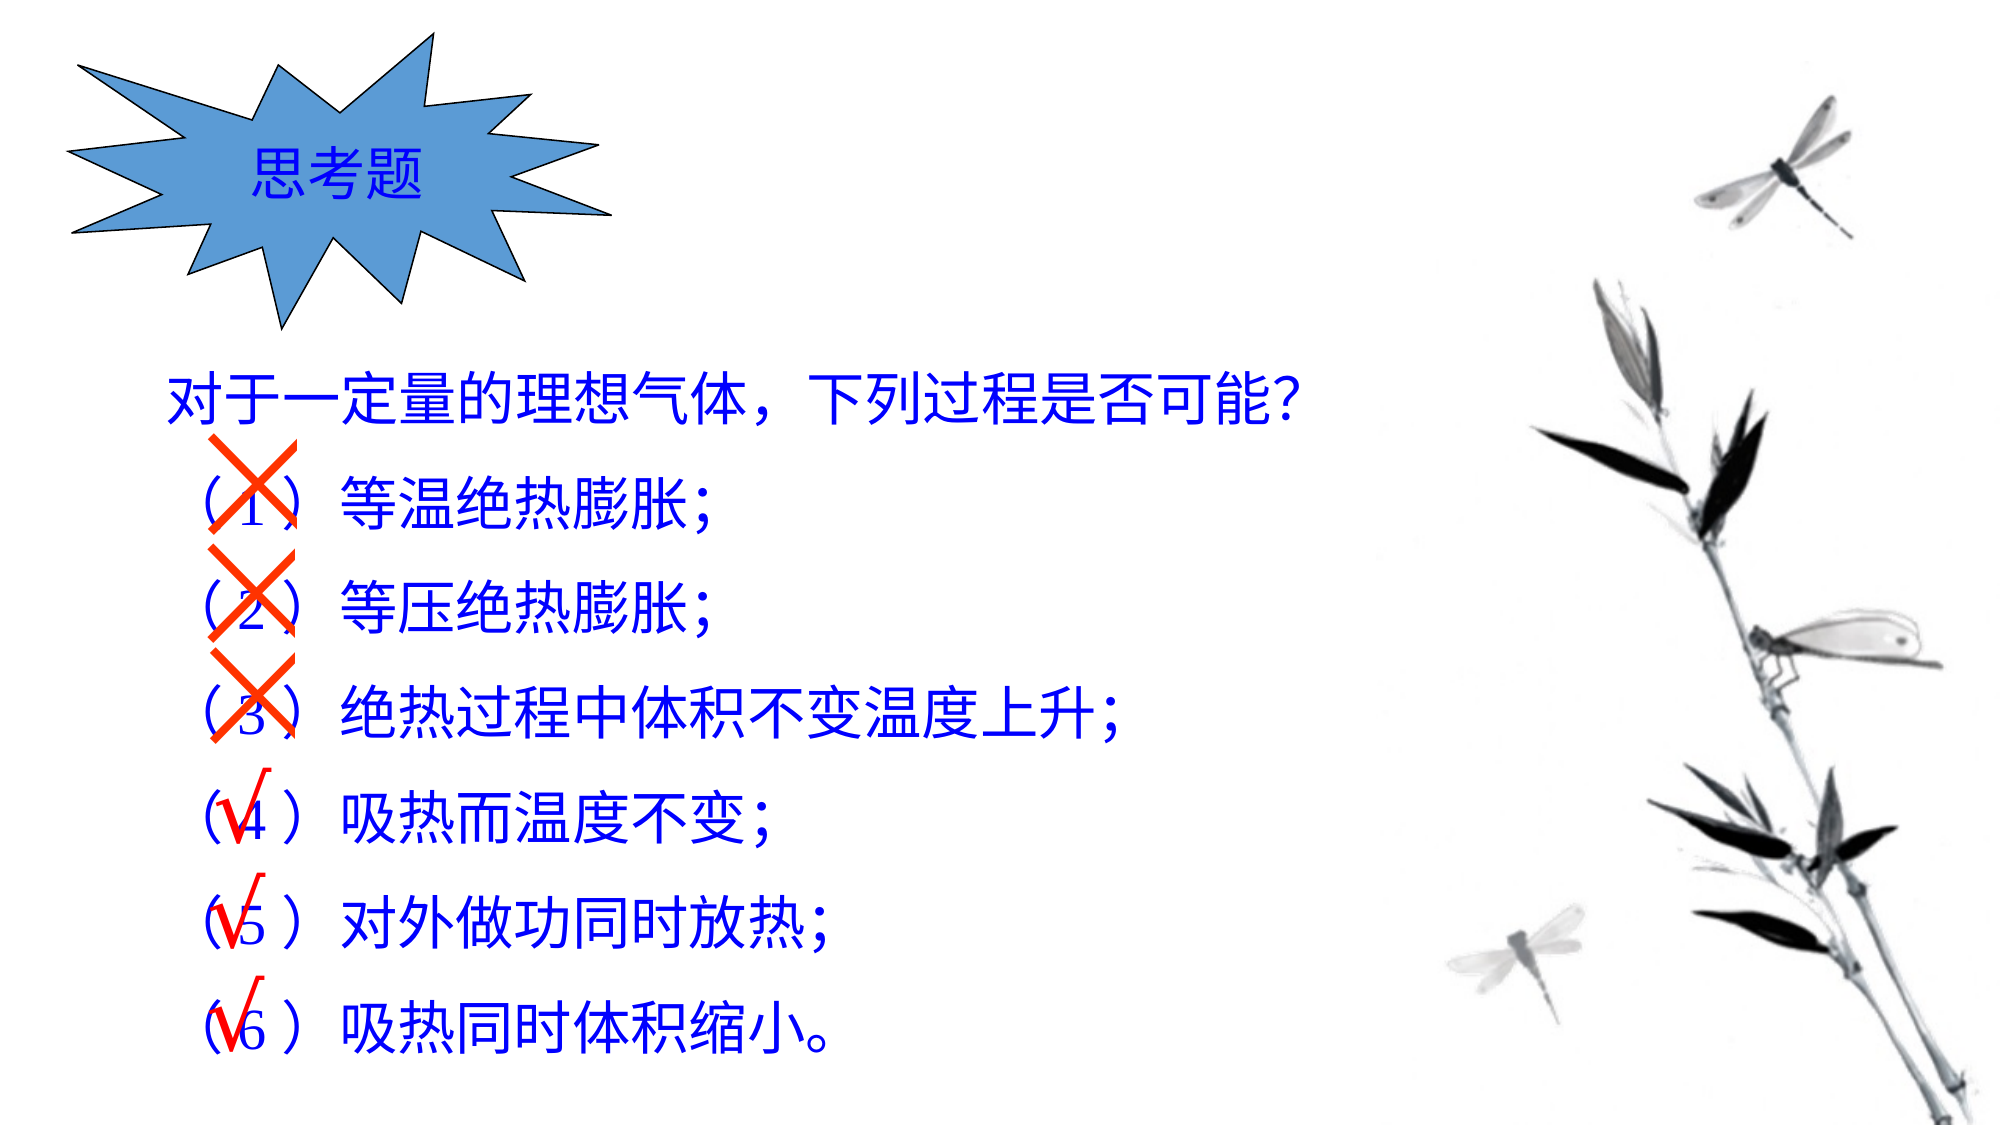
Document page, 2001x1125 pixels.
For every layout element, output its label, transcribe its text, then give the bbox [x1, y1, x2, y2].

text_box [174, 418, 297, 555]
picture [1376, 61, 2000, 1125]
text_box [177, 632, 295, 762]
text_box √ [198, 762, 287, 868]
text_box √ [192, 848, 282, 974]
text_box 思考题 [68, 33, 612, 319]
text_box √ [191, 951, 280, 1077]
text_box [174, 528, 295, 662]
text_box 对于一定量的理想气体，下列过程是否可能？ （1）等温绝热膨胀； （2）等压绝热膨胀； （3）绝热过程中体积不变温度上升； （4）吸热而温度不变； （5）对外做功同时放热； （6）吸热同时体积缩小。 [150, 319, 1516, 1069]
